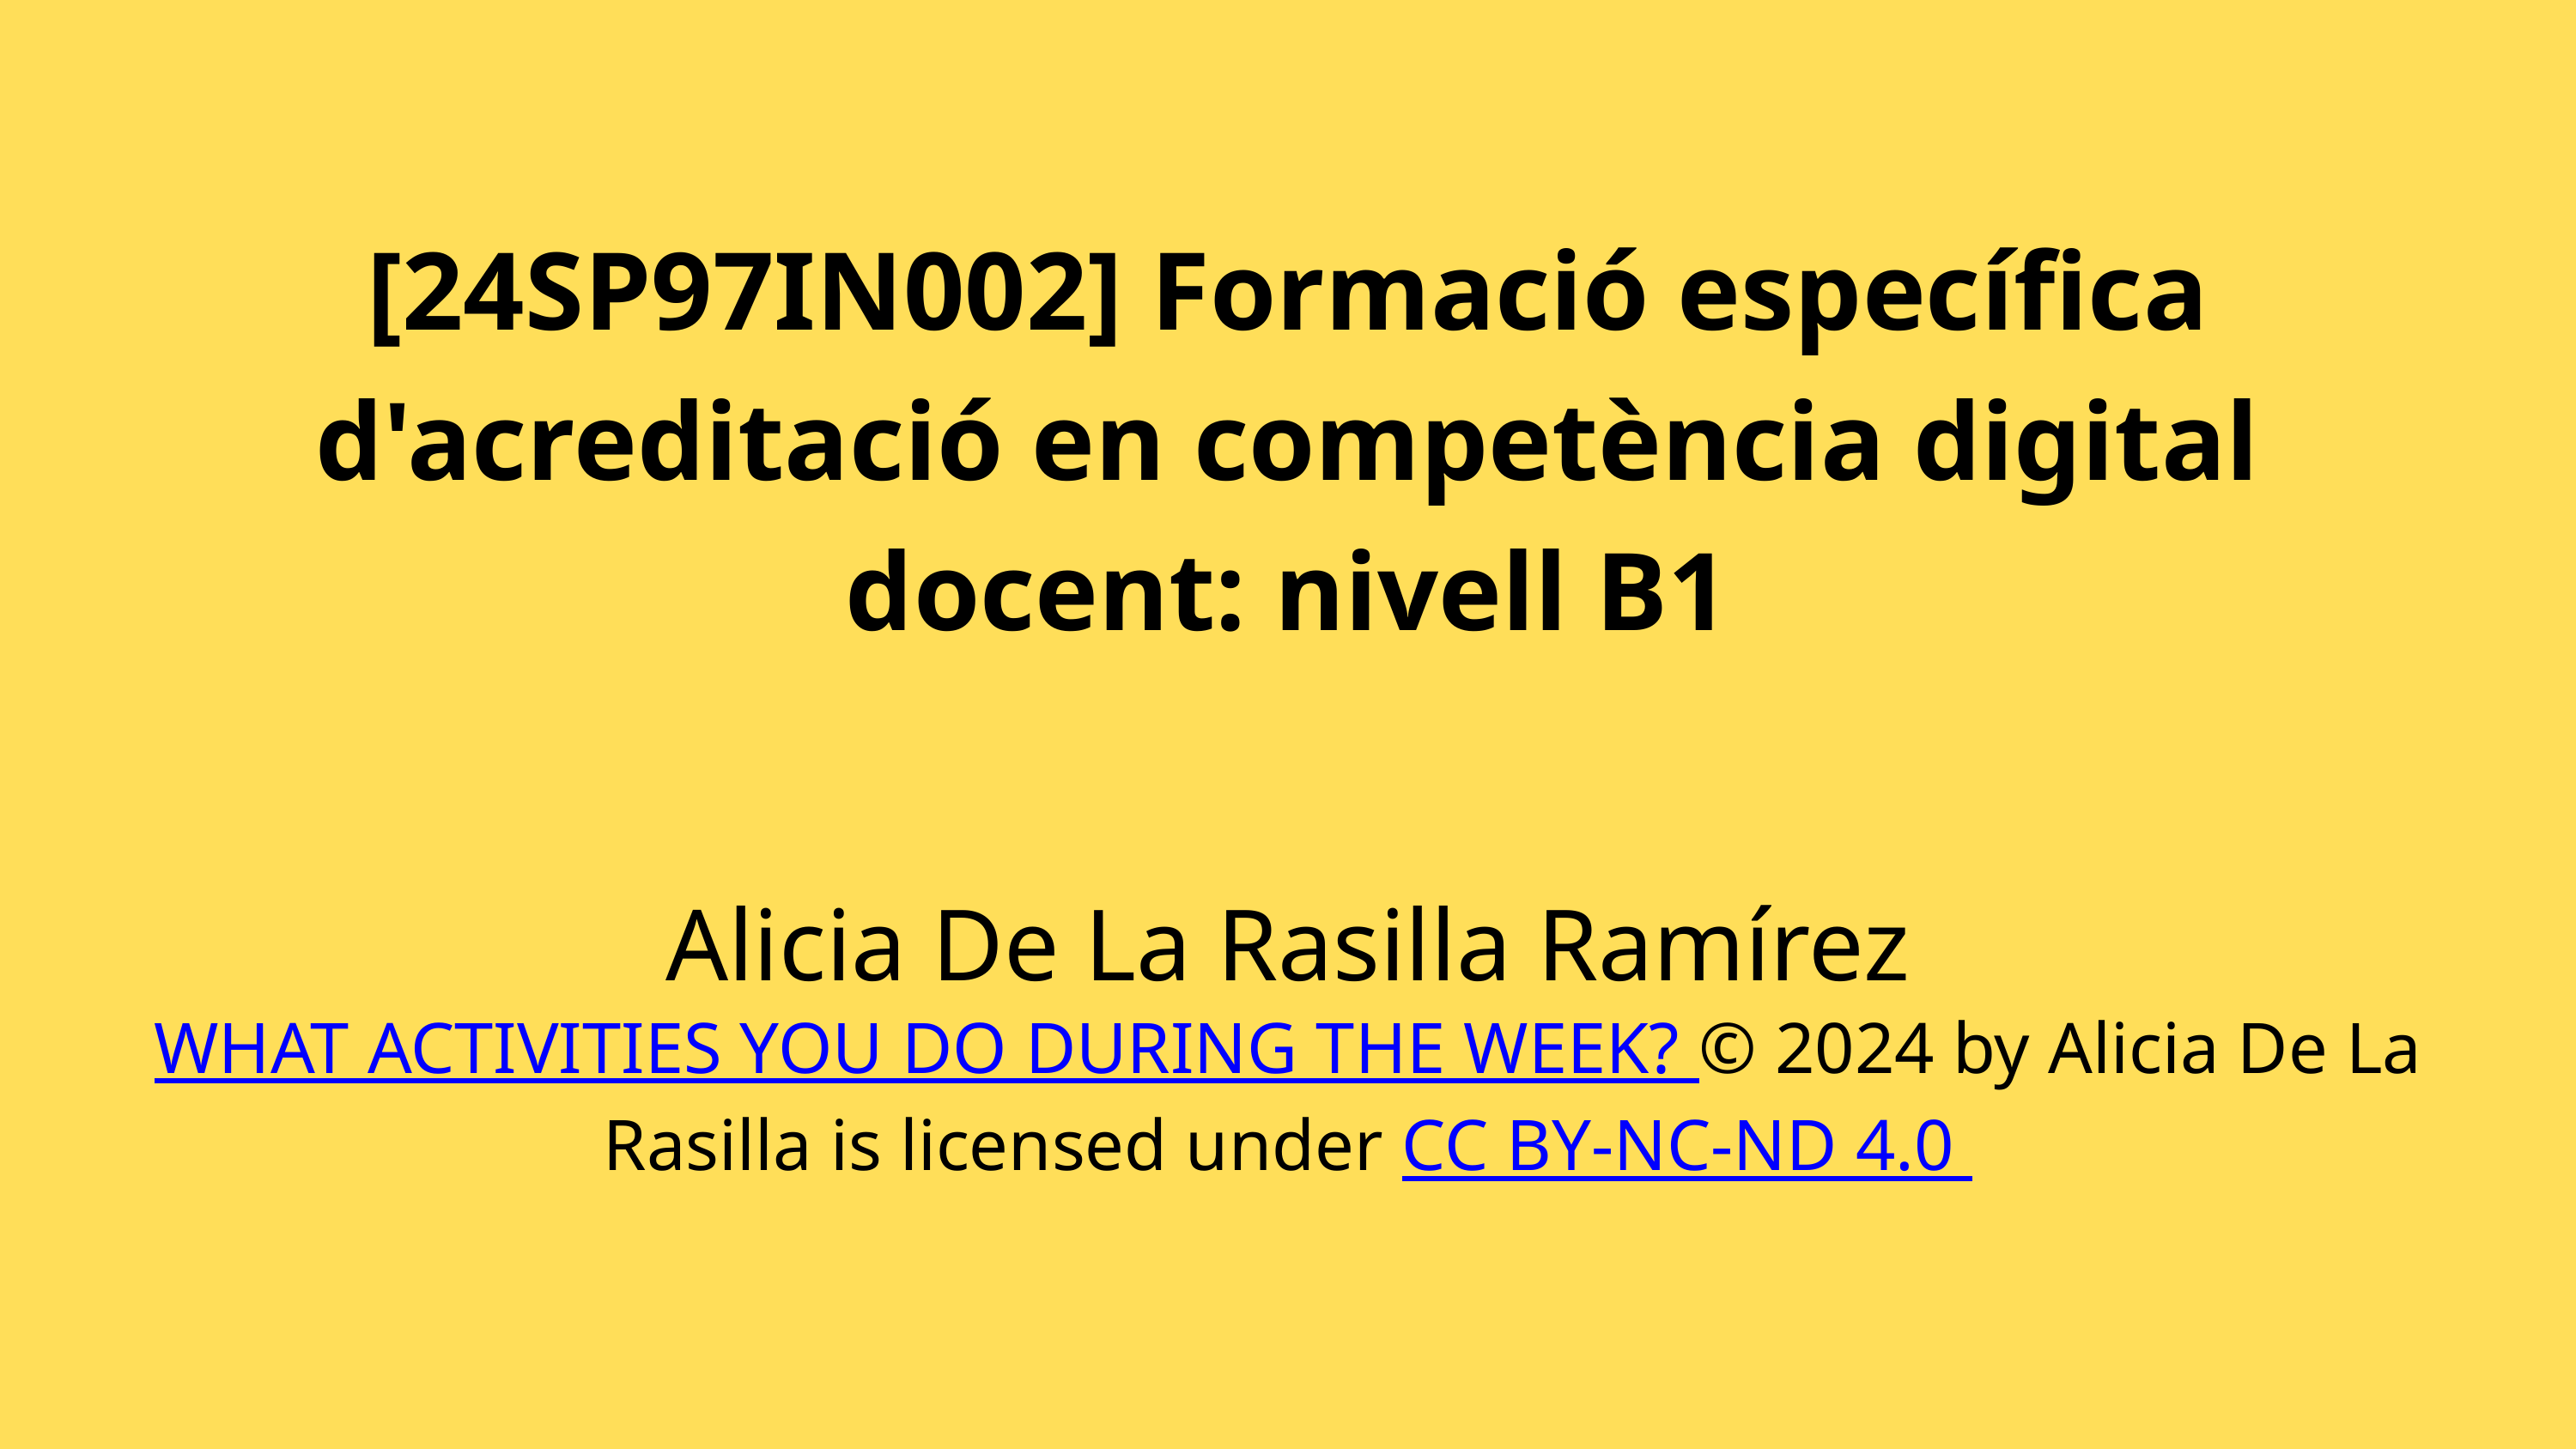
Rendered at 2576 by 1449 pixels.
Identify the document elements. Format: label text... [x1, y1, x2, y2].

text_box [24SP97IN002] Formació específica d'acreditació en competència digital docent: nivell B1 [144, 201, 2432, 652]
text_box Alicia De La Rasilla Ramírez WHAT ACTIVITIES YOU DO DURING THE WEEK? © 2024 by Alicia De La Rasilla is licensed under CC BY-NC-ND 4.0 [144, 863, 2432, 1196]
